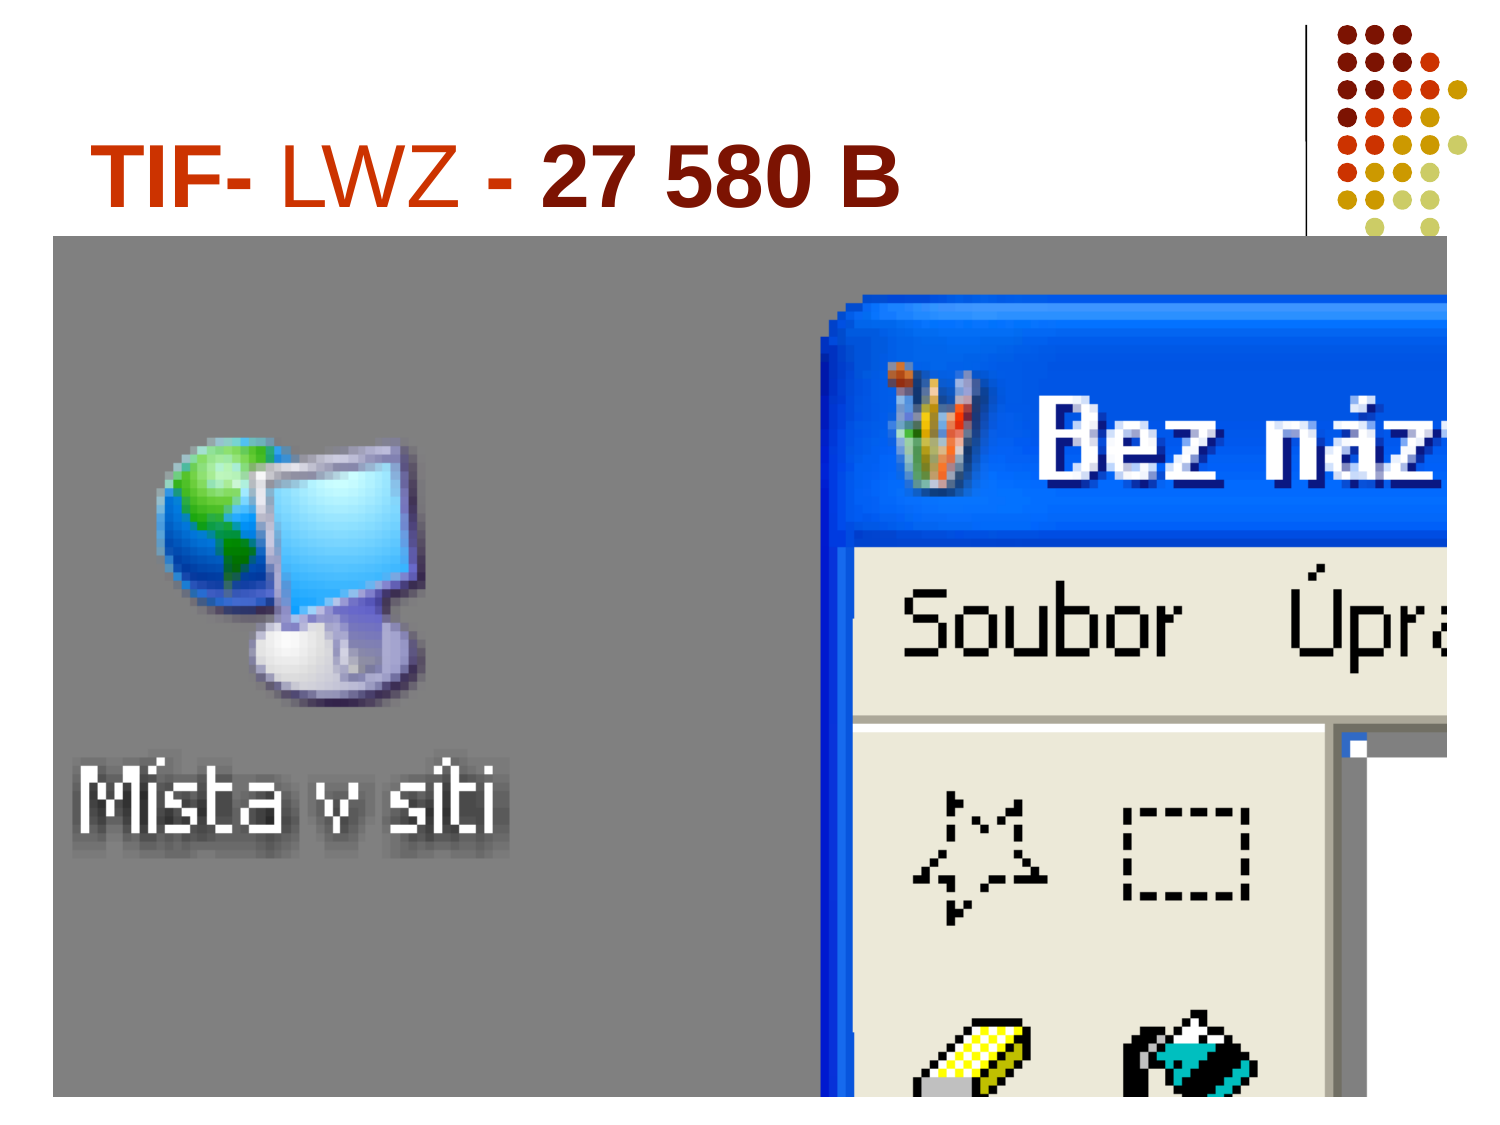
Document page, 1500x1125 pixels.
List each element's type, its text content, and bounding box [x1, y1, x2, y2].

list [53, 236, 1447, 1097]
title TIF- LWZ - 27 580 B [75, 20, 1313, 233]
